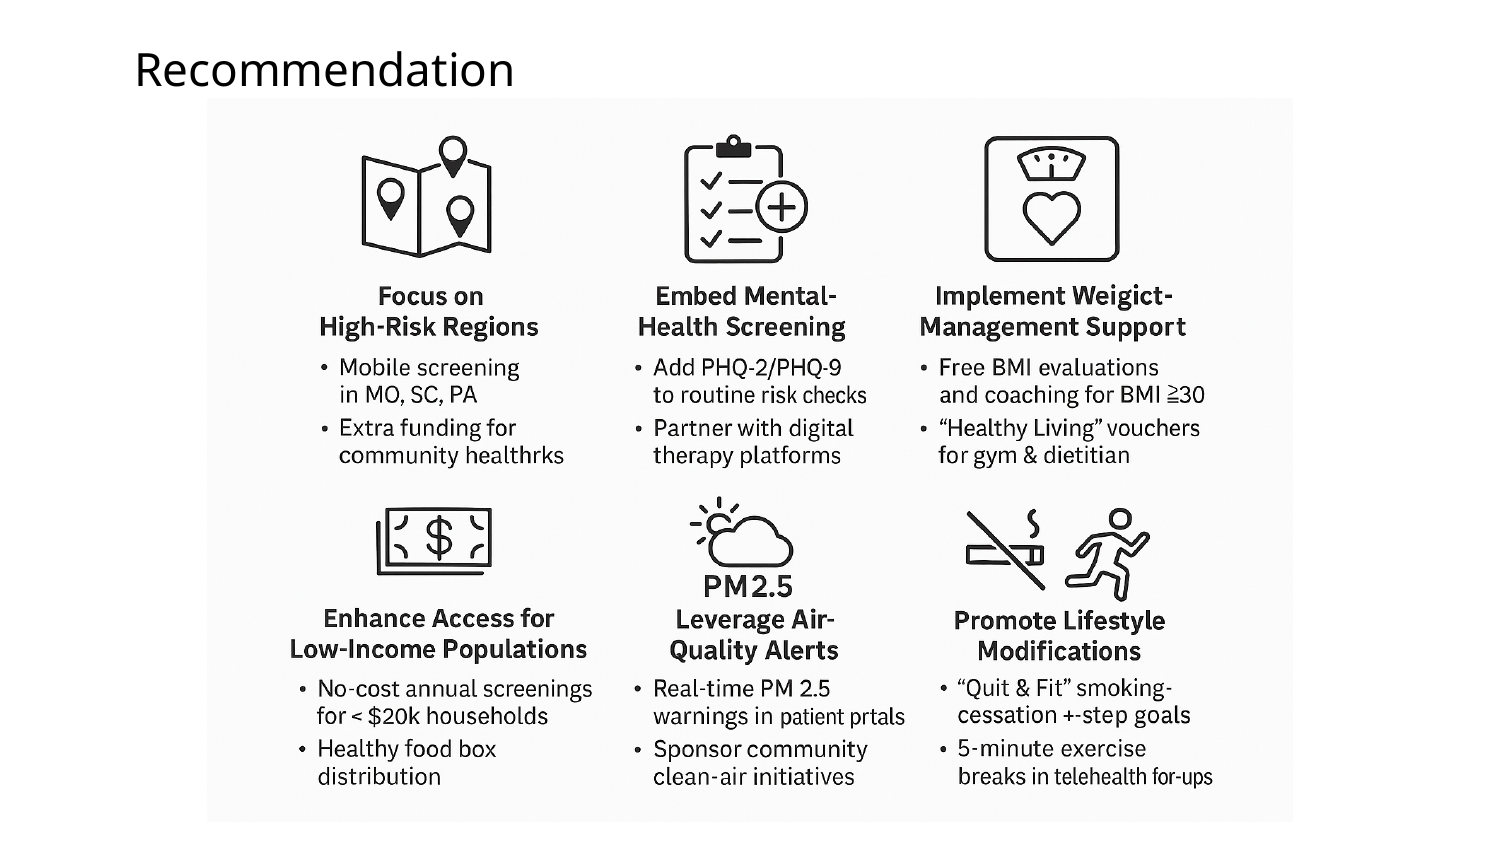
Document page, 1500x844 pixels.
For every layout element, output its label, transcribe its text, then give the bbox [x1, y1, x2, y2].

title Recommendation [119, 25, 1381, 299]
picture [207, 98, 1293, 822]
